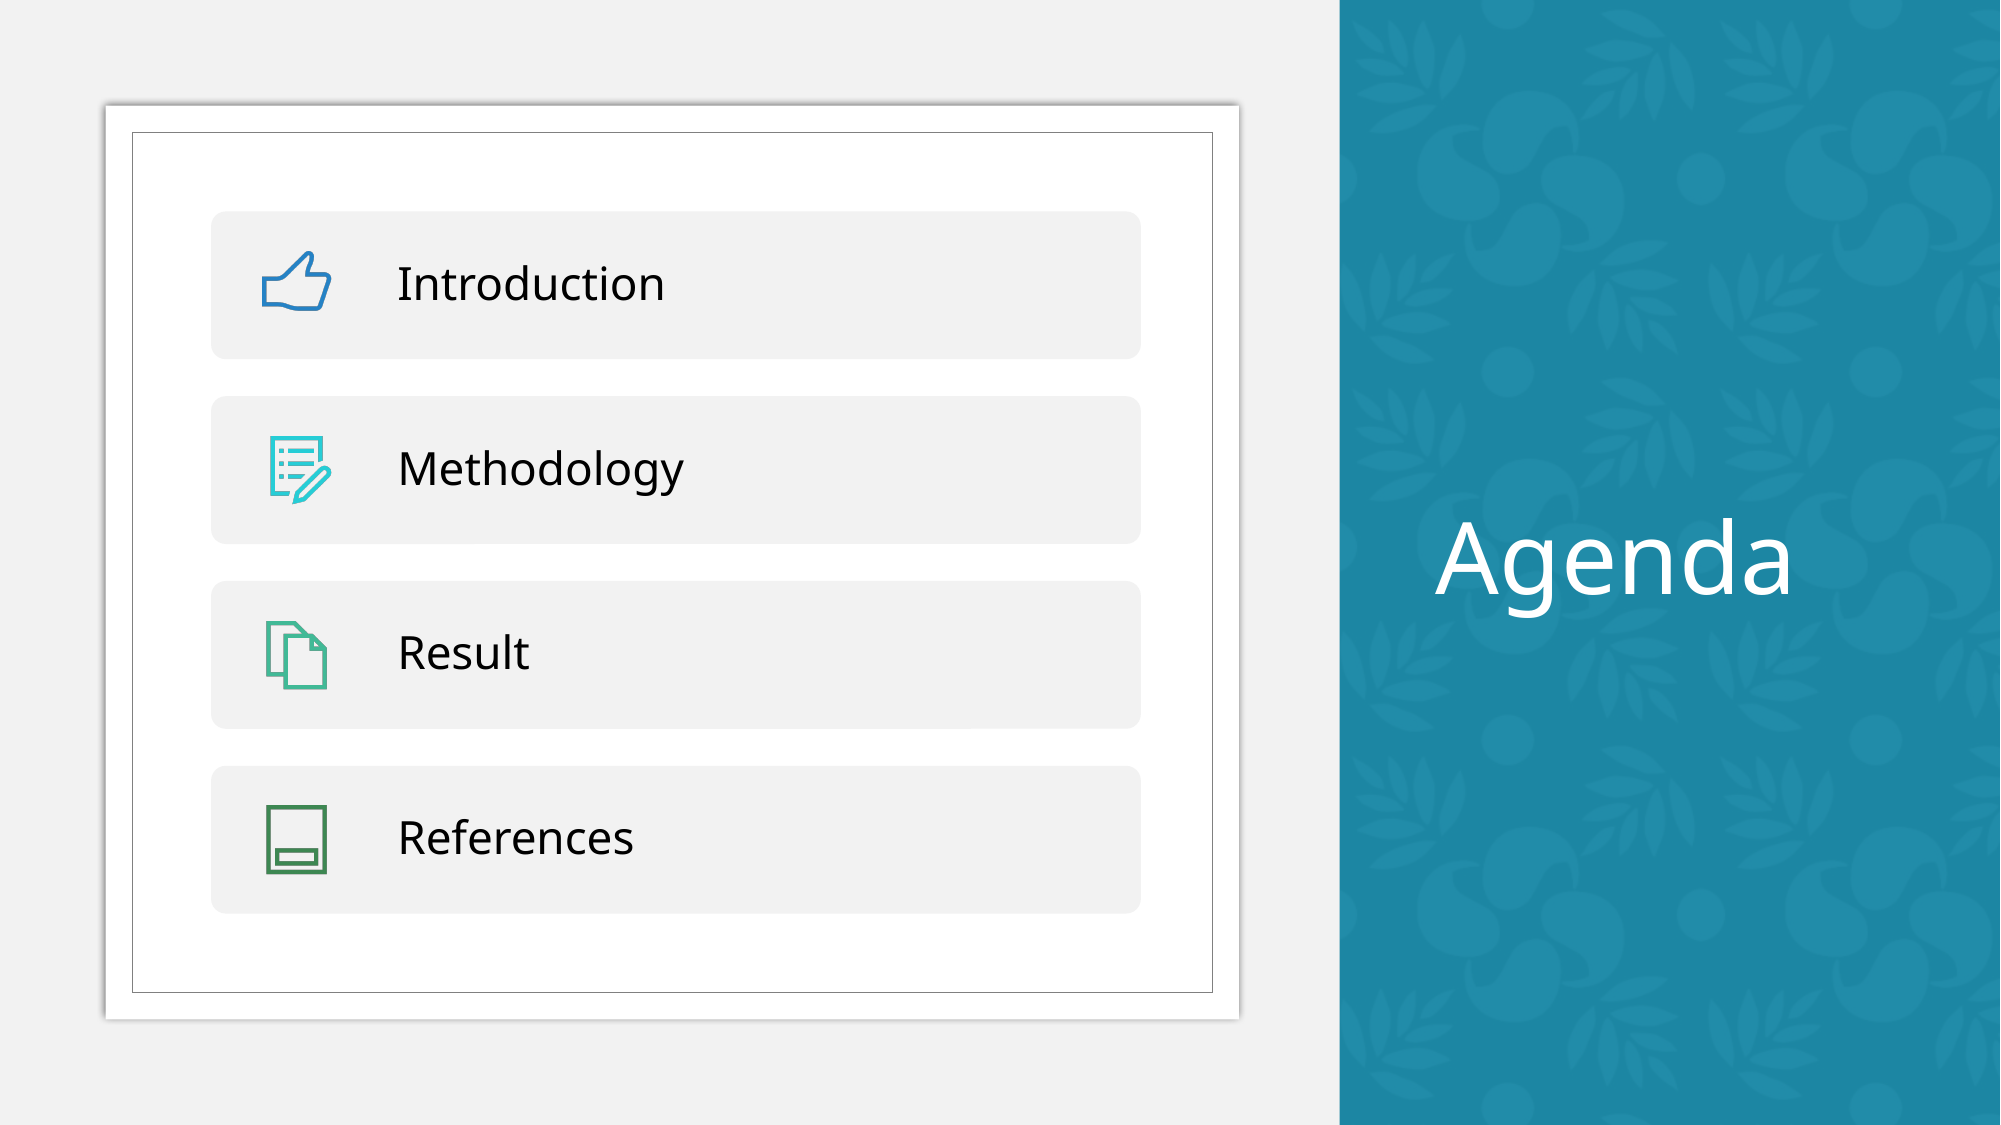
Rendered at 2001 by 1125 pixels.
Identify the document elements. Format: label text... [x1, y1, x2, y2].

title Agenda [1420, 105, 1895, 1020]
text_box [0, 0, 1339, 1125]
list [211, 211, 1141, 914]
text_box [105, 105, 1239, 1020]
text_box [132, 132, 1213, 993]
text_box [1339, 0, 2000, 1125]
